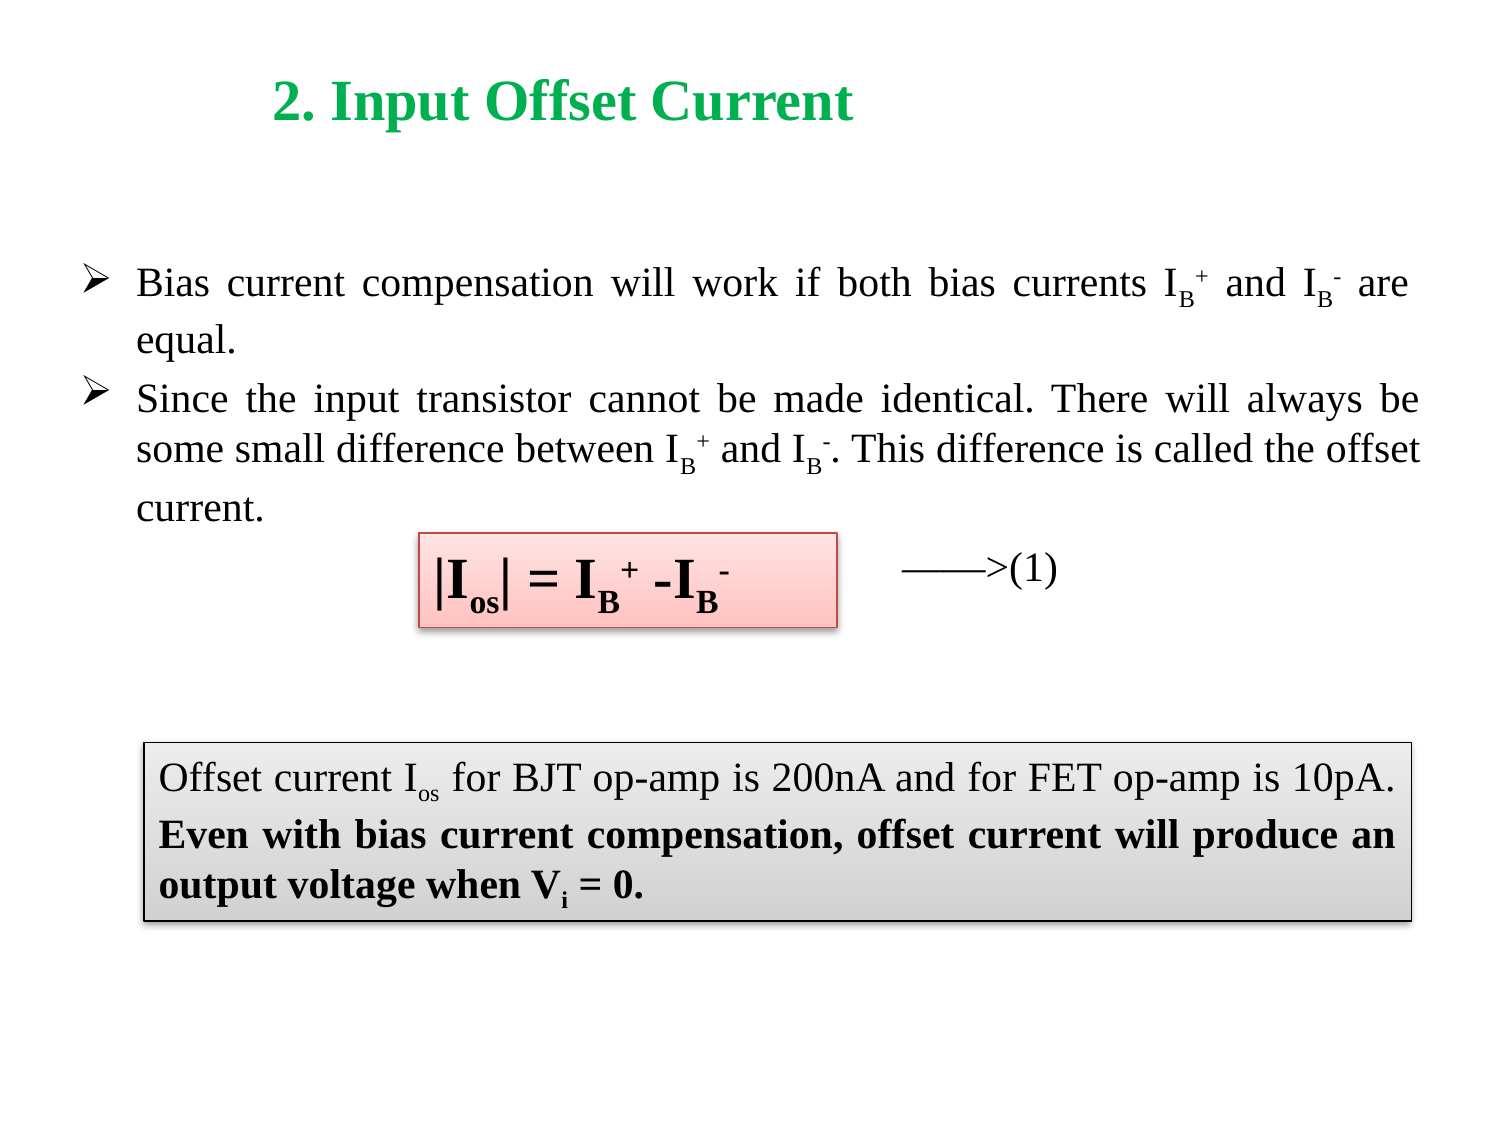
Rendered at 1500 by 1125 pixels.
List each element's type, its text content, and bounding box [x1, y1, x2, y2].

text_box |Ios| = IB+ -IB- [418, 532, 838, 628]
text_box Offset current Ios for BJT op-amp is 200nA and for FET op-amp is 10pA. Even with bias current compensation, offset current will produce an output voltage when Vi = 0. [143, 742, 1412, 922]
text_box Since the input transistor cannot be made identical. There will always be some small difference between IB+ and IB-. This difference is called the offset current. [64, 362, 1436, 537]
text_box 2. Input Offset Current [257, 54, 870, 140]
text_box ——>(1) [887, 532, 1074, 597]
text_box Bias current compensation will work if both bias currents IB+ and IB- are equal. [64, 247, 1424, 362]
